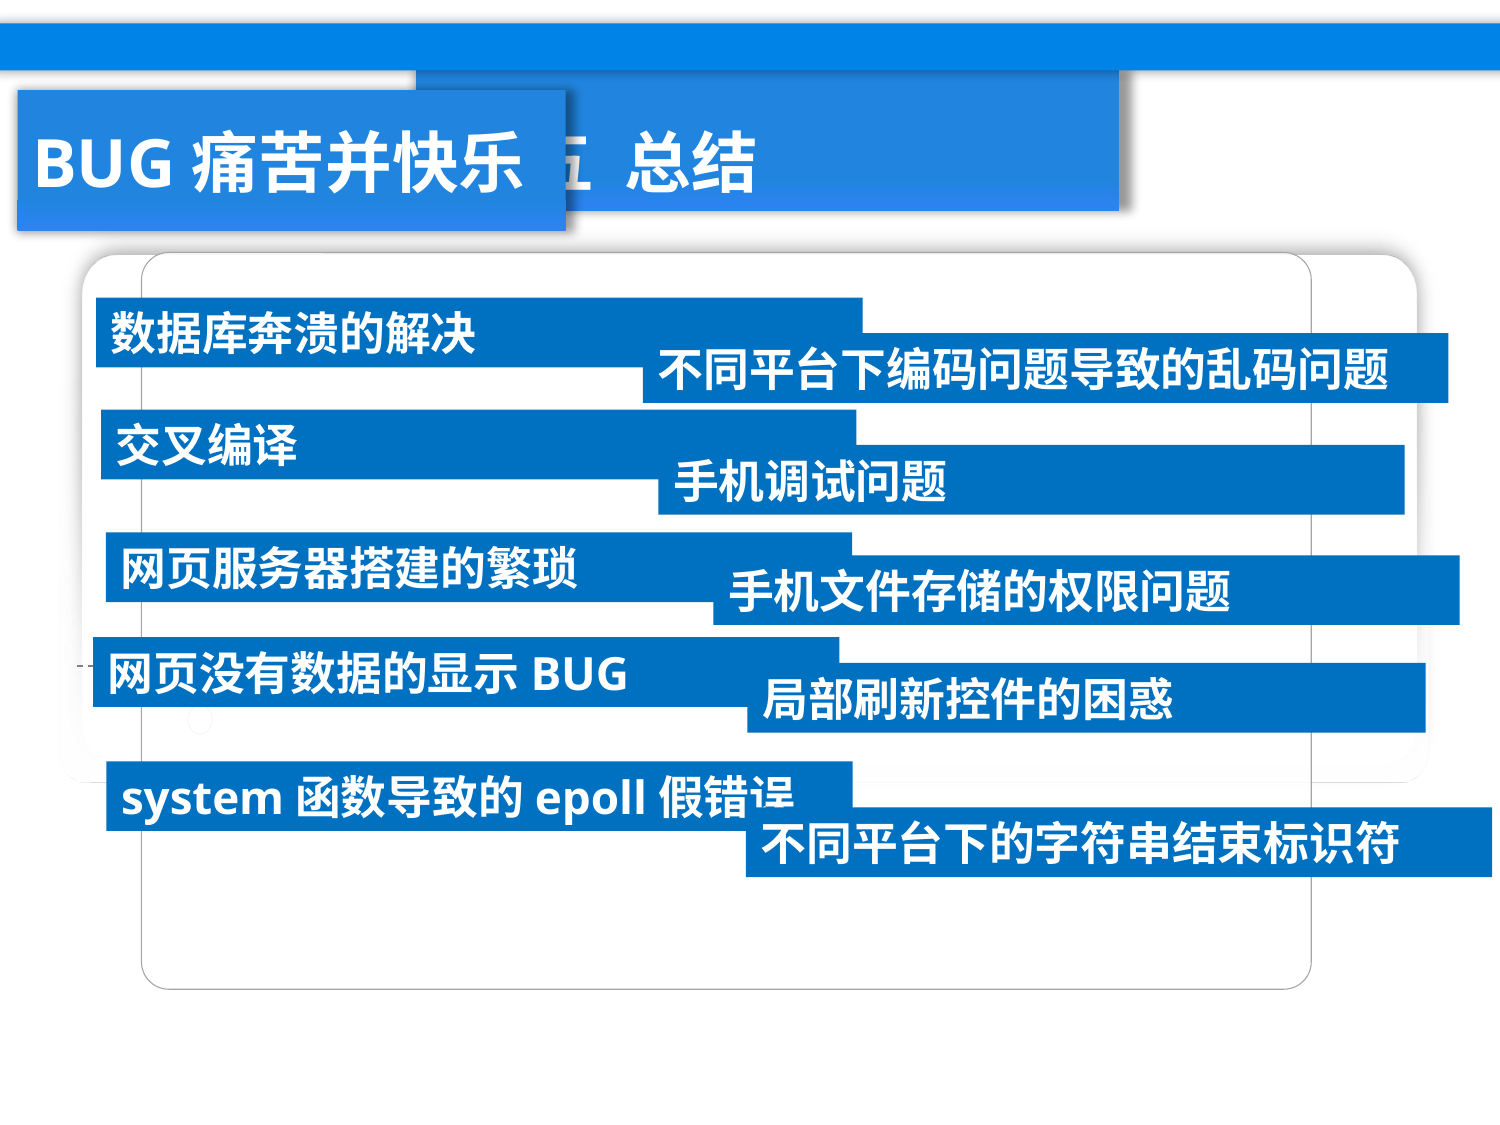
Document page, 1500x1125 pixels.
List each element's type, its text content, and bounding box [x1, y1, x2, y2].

text_box [0, 22, 1500, 72]
text_box BUG痛苦并快乐 [16, 89, 567, 232]
text_box 手机文件存储的权限问题 [1451, 555, 1460, 625]
picture [52, 219, 1446, 797]
text_box system函数导致的epoll假错误 [106, 807, 745, 831]
text_box [141, 831, 1312, 990]
text_box 不同平台下的字符串结束标识符 [745, 807, 1493, 878]
text_box [579, 82, 1120, 212]
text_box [76, 532, 862, 667]
text_box 五 总结 [584, 113, 1069, 209]
